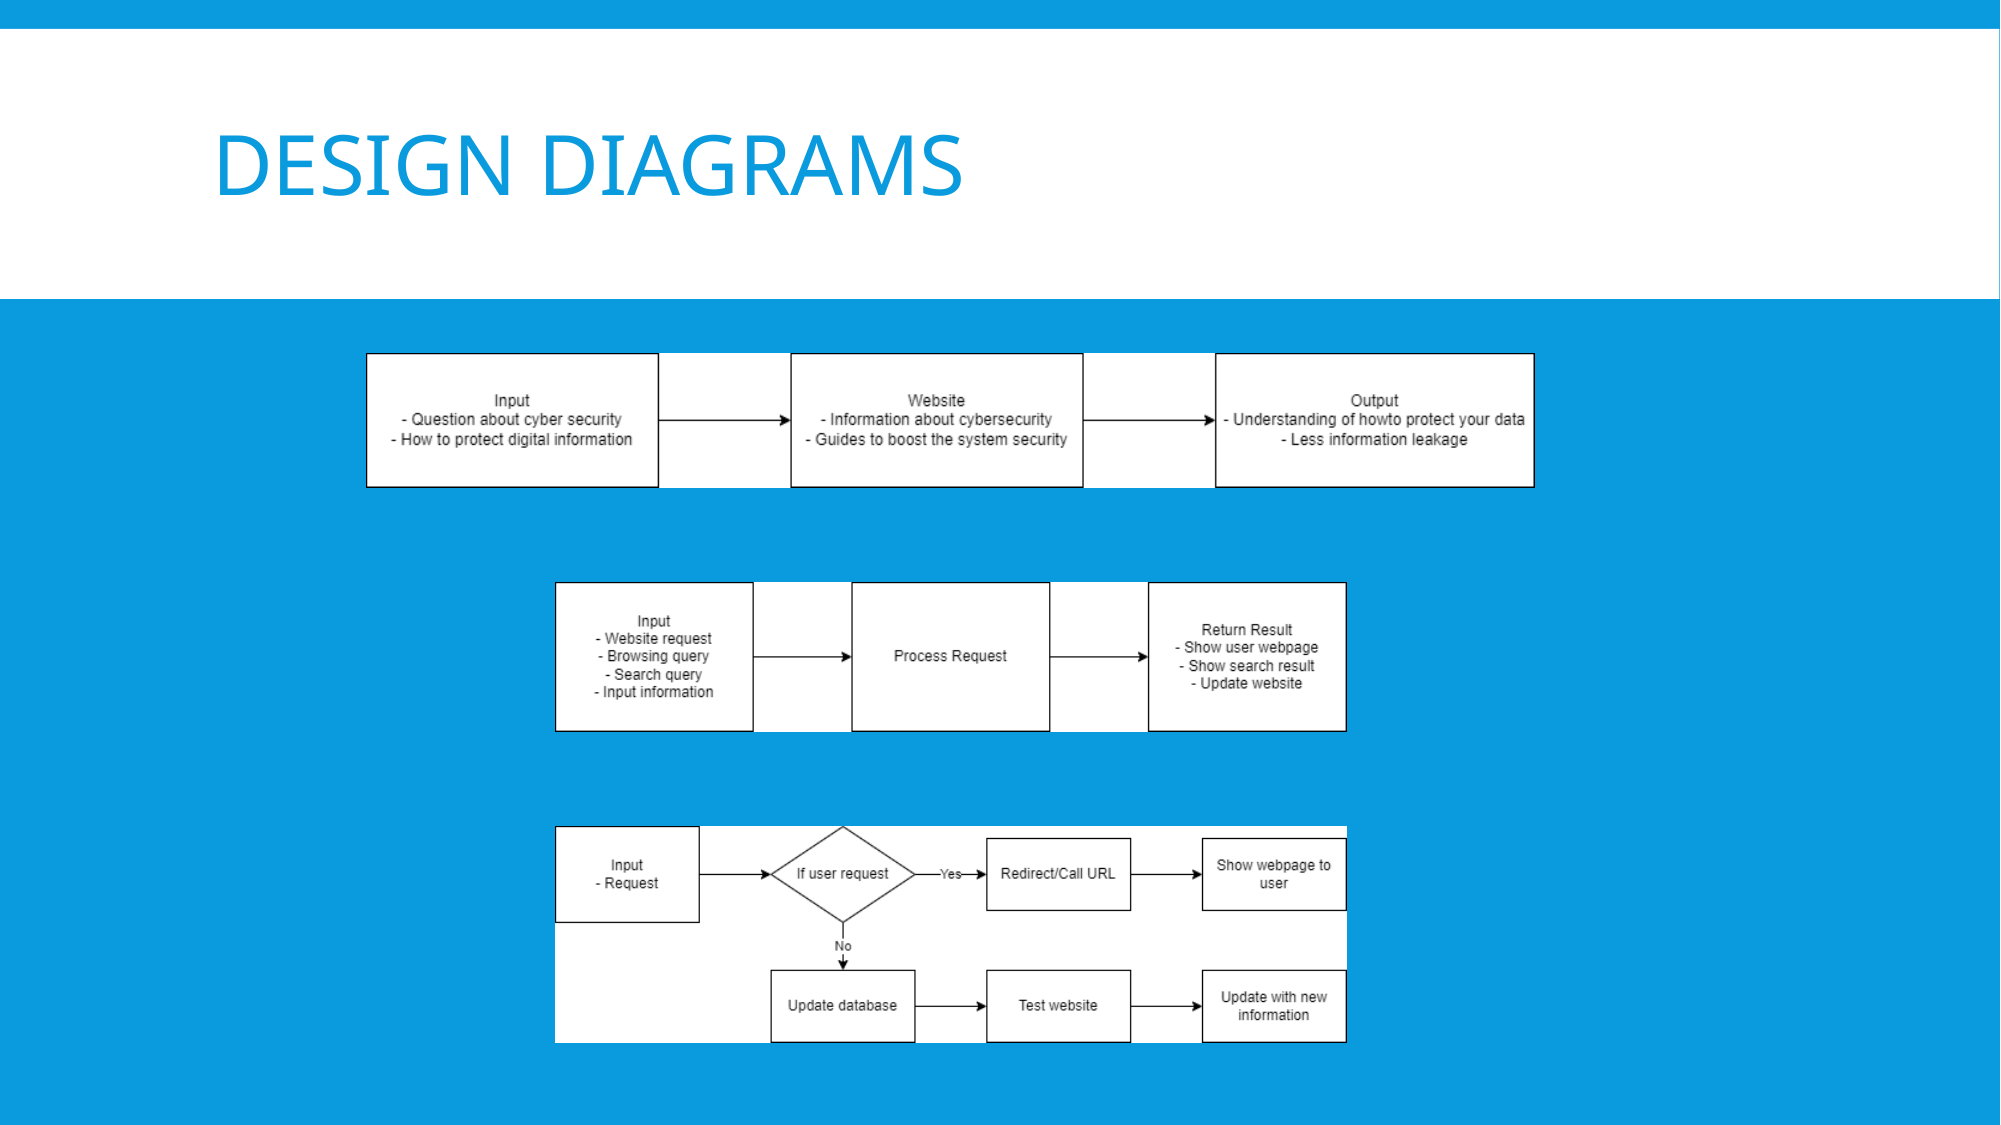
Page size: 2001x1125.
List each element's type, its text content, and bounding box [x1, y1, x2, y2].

picture [556, 827, 1346, 1042]
picture [556, 583, 1346, 731]
title design diagrams [197, 46, 1803, 295]
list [366, 353, 1535, 488]
